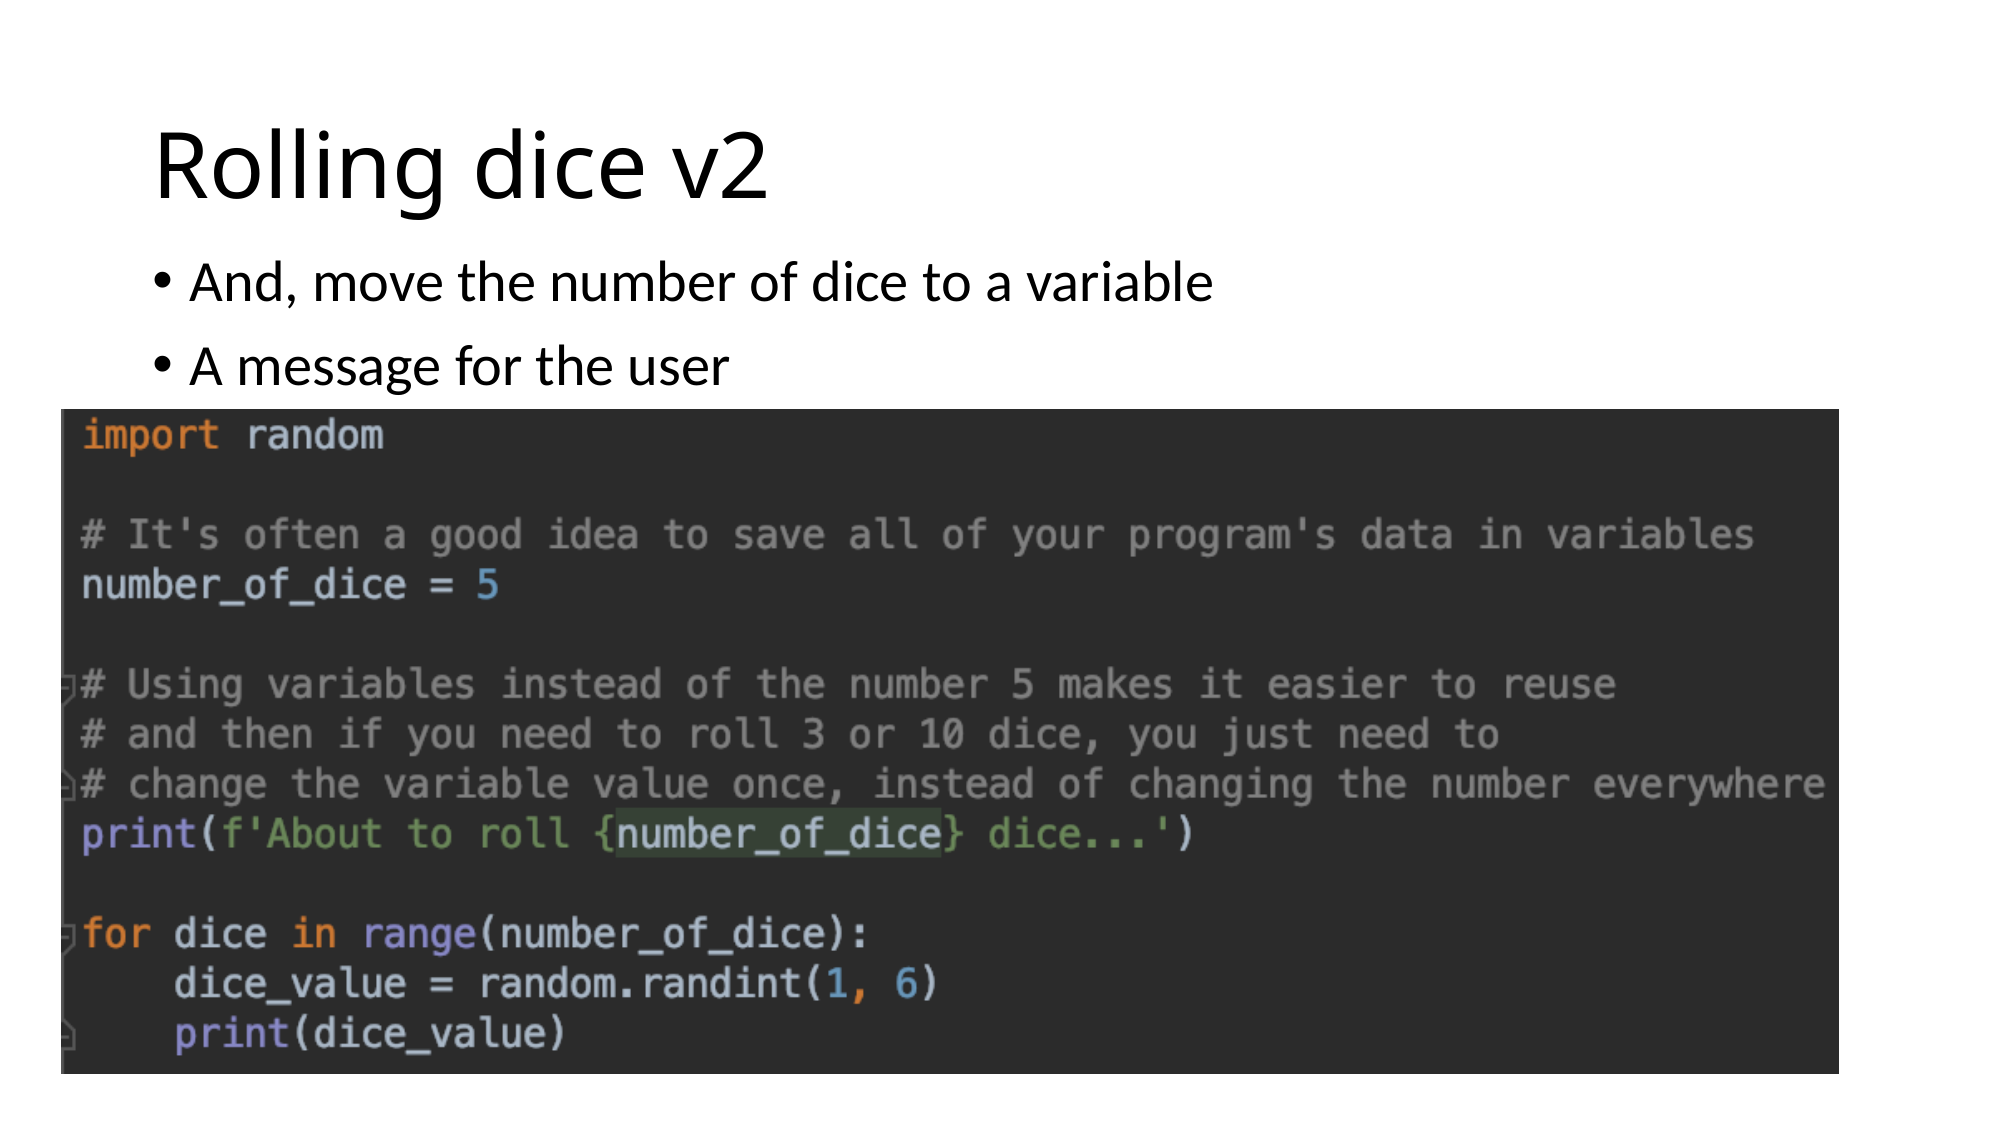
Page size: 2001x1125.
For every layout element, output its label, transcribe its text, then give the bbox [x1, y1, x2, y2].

title Rolling dice v2 [137, 59, 1863, 243]
list And, move the number of dice to a variable A message for the user [137, 243, 1863, 958]
picture [61, 409, 1839, 1074]
